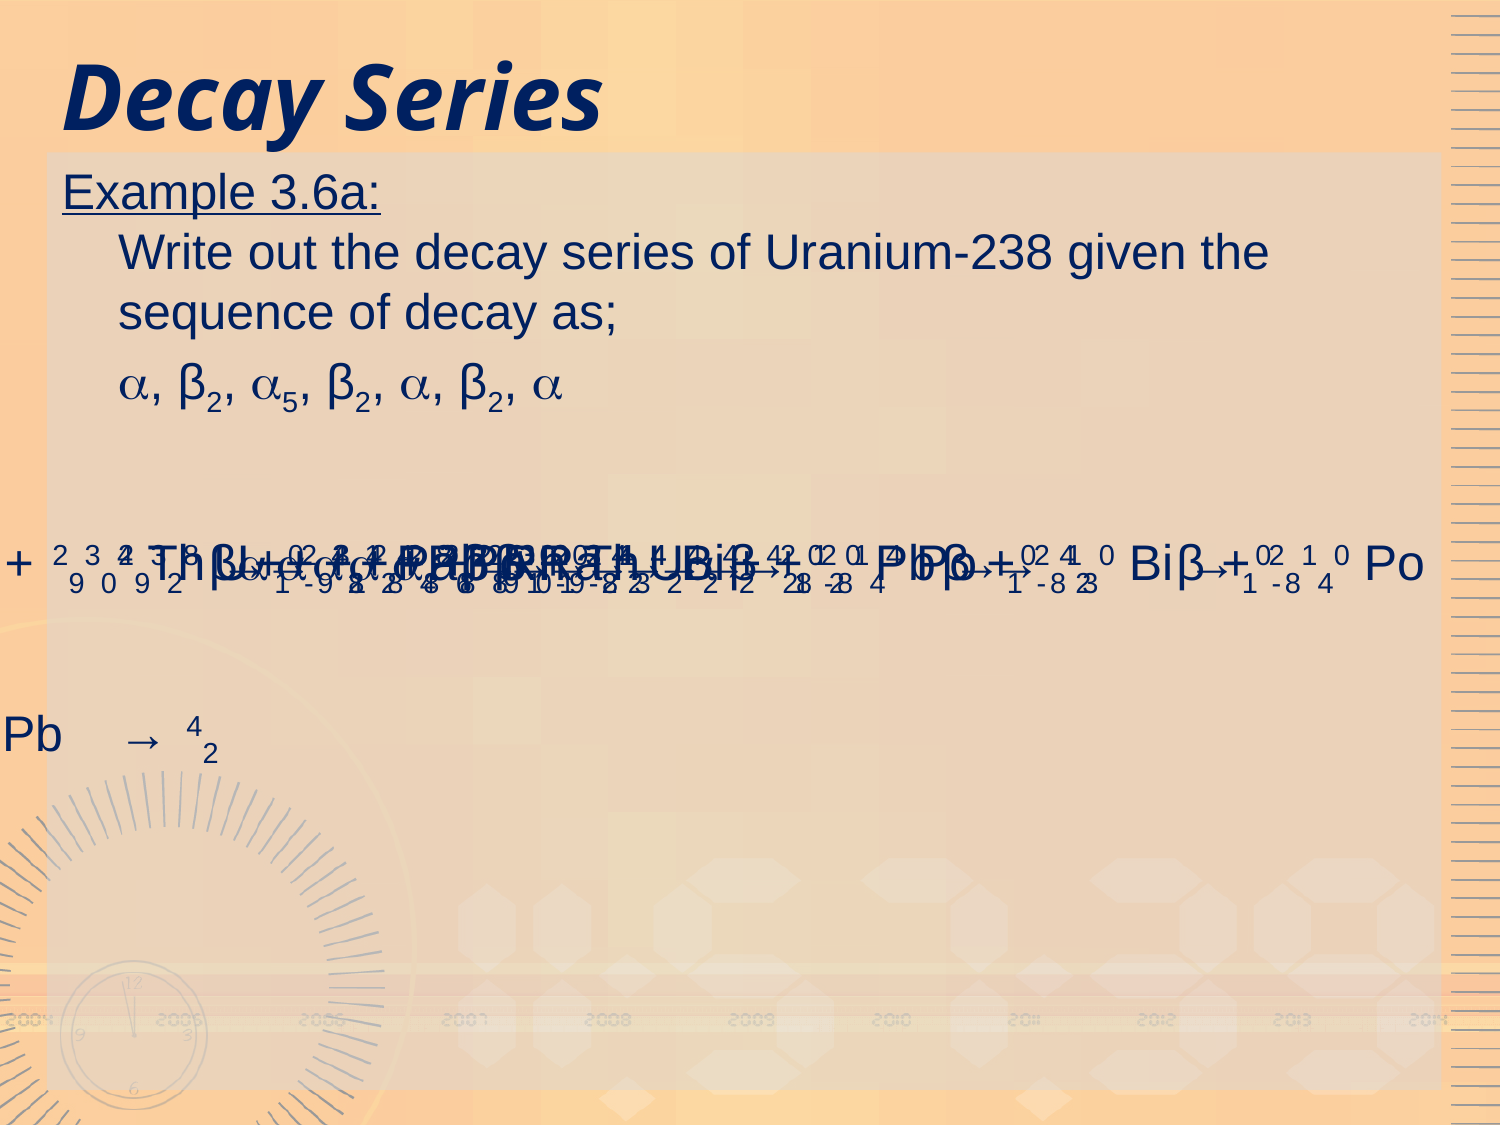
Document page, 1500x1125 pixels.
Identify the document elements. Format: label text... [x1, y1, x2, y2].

list Example 3.6a: Write out the decay series of Uranium-238 given the sequence of decay as; , β2, 5, β2, , β2,  29328 U → 42  + 29304 Th → 0- 1 β + 29314 Pa → 0- 1 β + 29324 U → 42  + 29300 Th → 42  + 28286 Ra → 42  + 28262 Rn → 42  + 28148 Po → 42  + 28124 Pb → 0- 1 β + 28134 Bi → 0- 1 β + 28144 Po → 42  + 28120 Pb → 0- 1 β + 28130 Bi → 0- 1 β + 28140 Po → 42  + 28026 Pb [46, 152, 1442, 1091]
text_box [0, 0, 1500, 1125]
title Decay Series [46, 0, 1426, 152]
